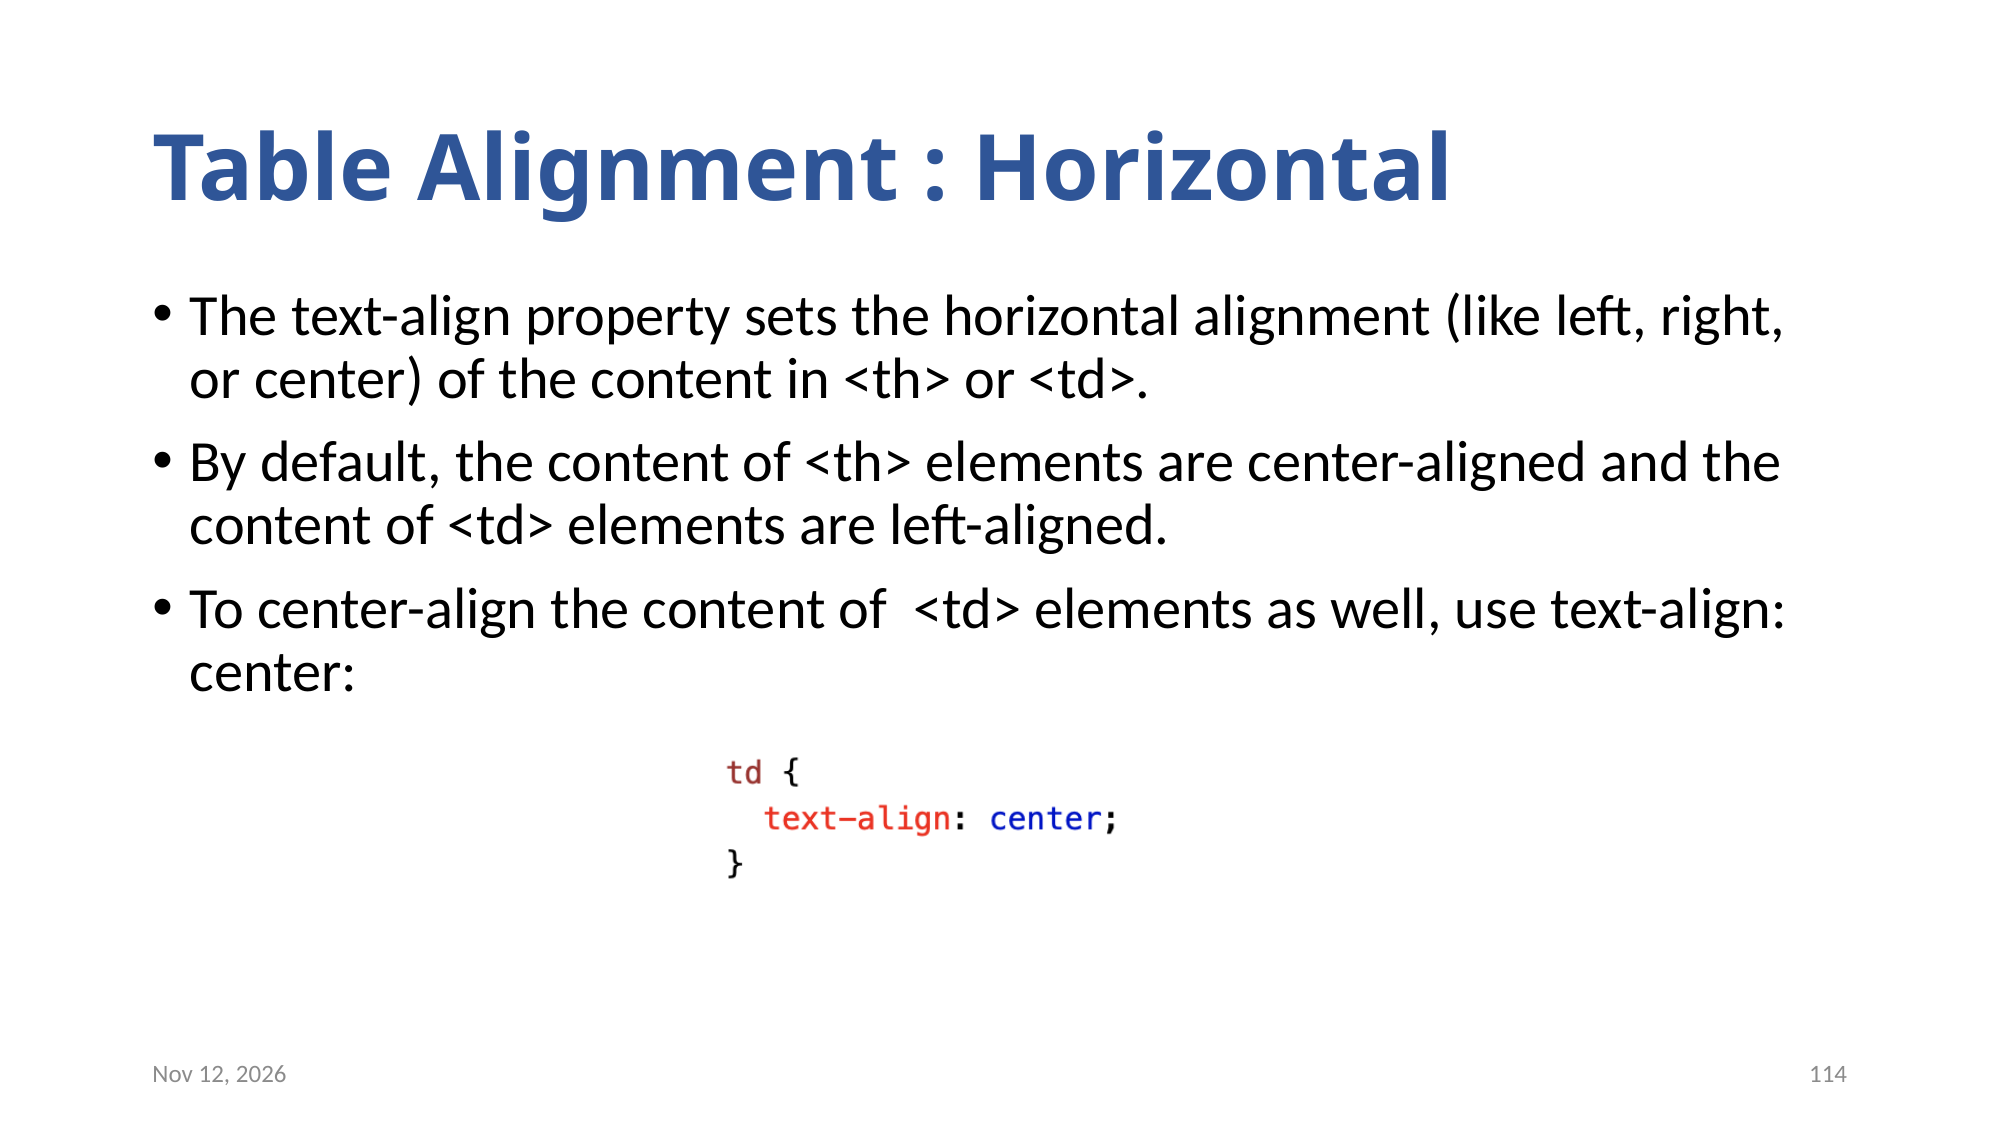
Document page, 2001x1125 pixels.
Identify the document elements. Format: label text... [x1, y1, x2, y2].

list The text-align property sets the horizontal alignment (like left, right, or center) of the content in <th> or <td>. By default, the content of <th> elements are center-aligned and the content of <td> elements are left-aligned. To center-align the content of <td> elements as well, use text-align: center: [137, 277, 1863, 742]
slide_number 114 [1412, 1042, 1863, 1103]
slide_number 13-Jan-24 [137, 1042, 588, 1103]
picture [715, 746, 1151, 893]
title Table Alignment : Horizontal [137, 61, 1863, 277]
